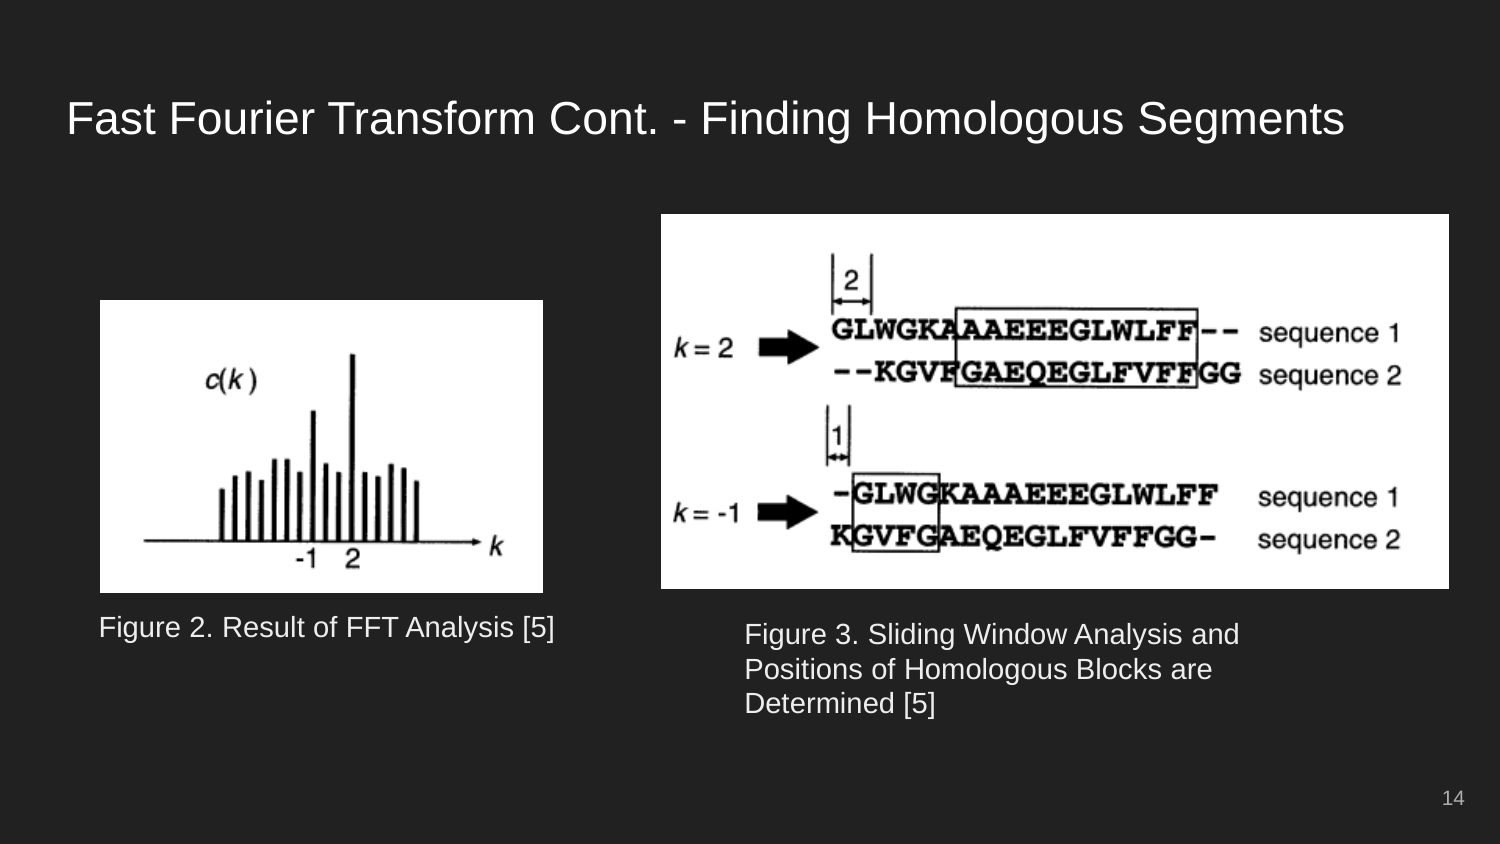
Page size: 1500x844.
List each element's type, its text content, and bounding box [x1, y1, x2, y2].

picture [100, 300, 543, 594]
title Fast Fourier Transform Cont. - Finding Homologous Segments [51, 72, 1449, 167]
picture [661, 213, 1450, 590]
text_box Figure 3. Sliding Window Analysis and Positions of Homologous Blocks are Determined [5] [729, 599, 1381, 735]
slide_number ‹#› [1389, 764, 1480, 830]
text_box Figure 2. Result of FFT Analysis [5] [83, 592, 598, 658]
